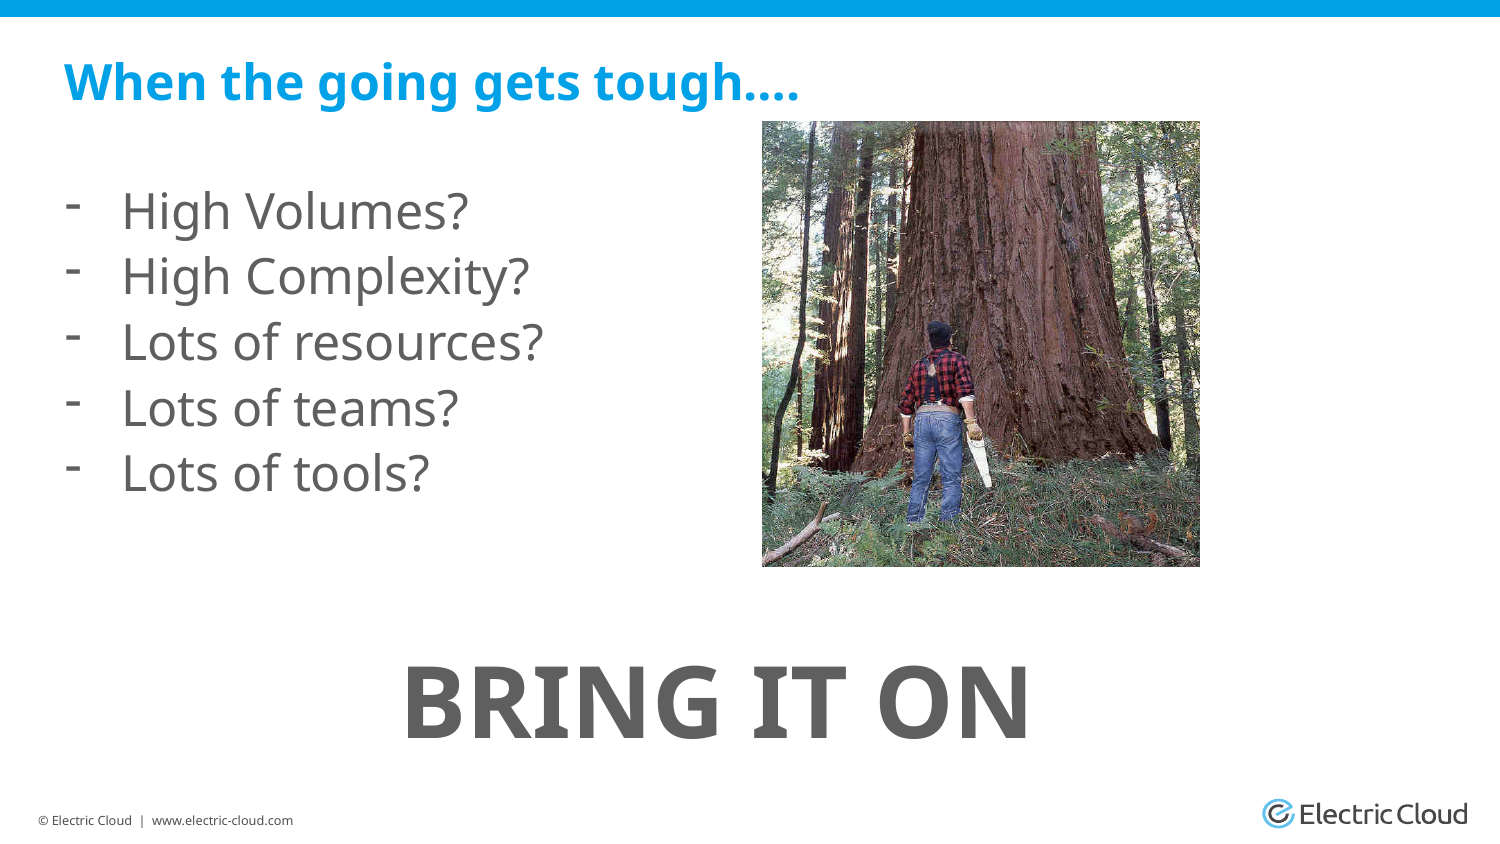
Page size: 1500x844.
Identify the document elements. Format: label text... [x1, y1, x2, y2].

list High Volumes? High Complexity? Lots of resources? Lots of teams? Lots of tools? BRING IT ON [50, 171, 1385, 713]
title When the going gets tough…. [50, 42, 1385, 119]
picture [762, 121, 1201, 567]
